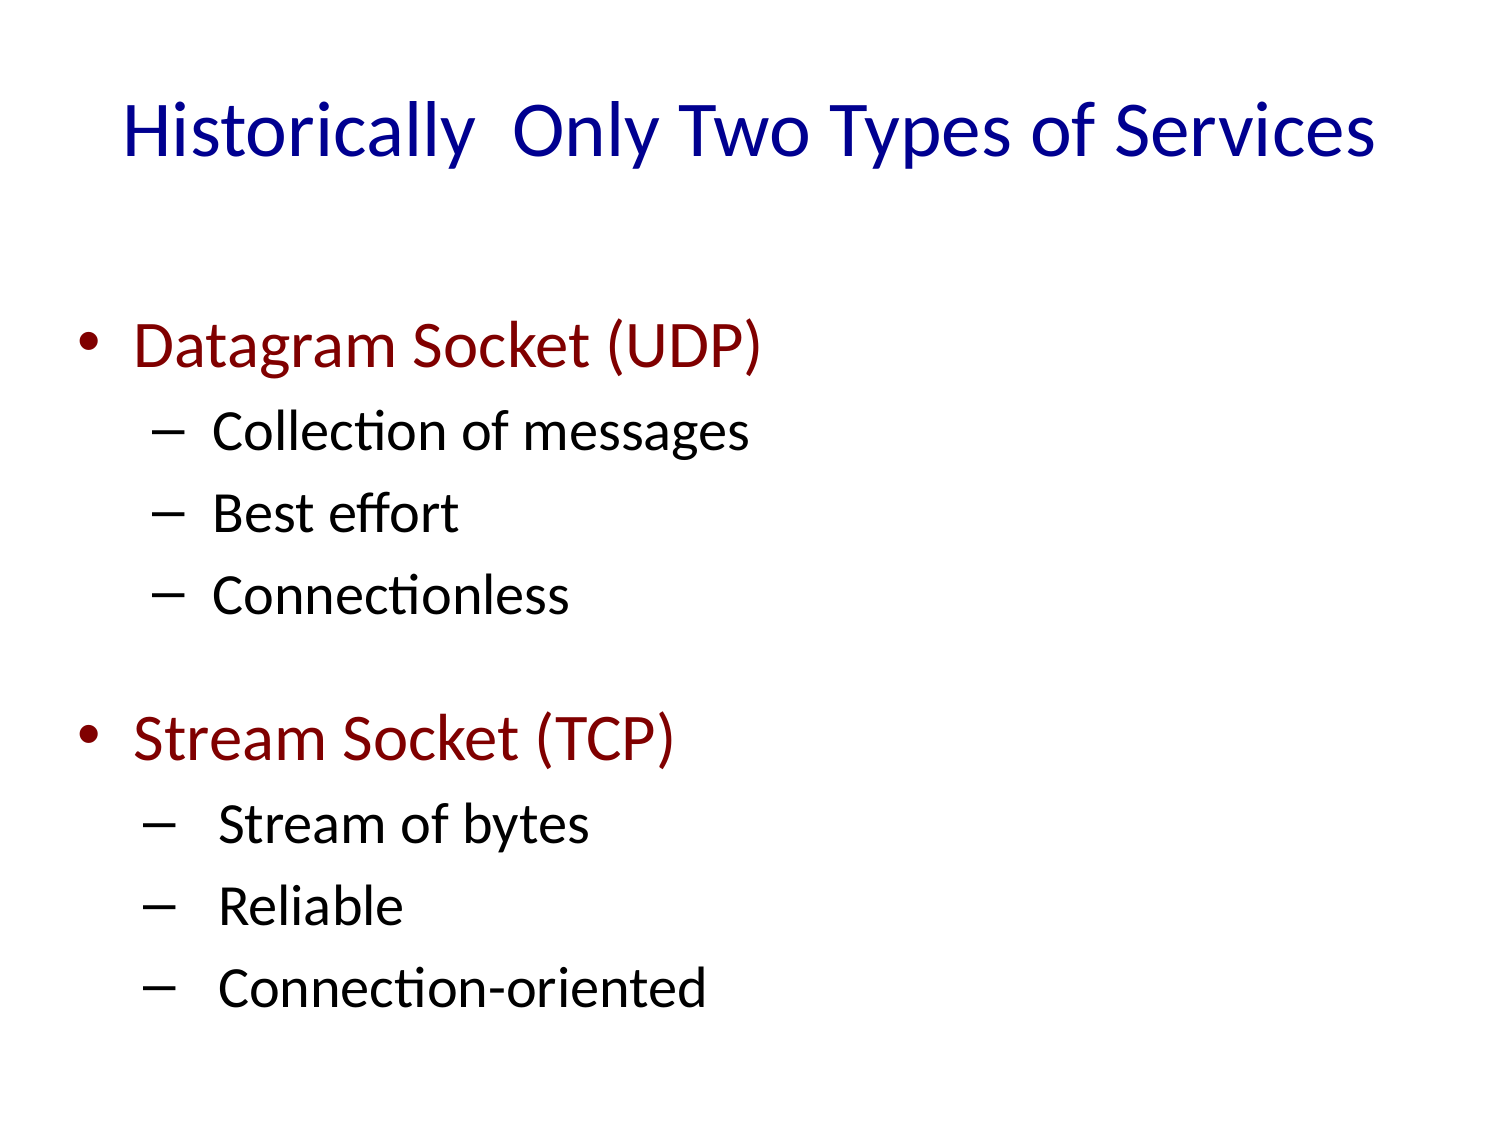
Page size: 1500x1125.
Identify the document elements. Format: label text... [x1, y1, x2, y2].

title Historically Only Two Types of Services [75, 30, 1425, 200]
list Datagram Socket (UDP) Collection of messages Best effort Connectionless Stream Socket (TCP) Stream of bytes Reliable Connection-oriented [62, 200, 1463, 1005]
